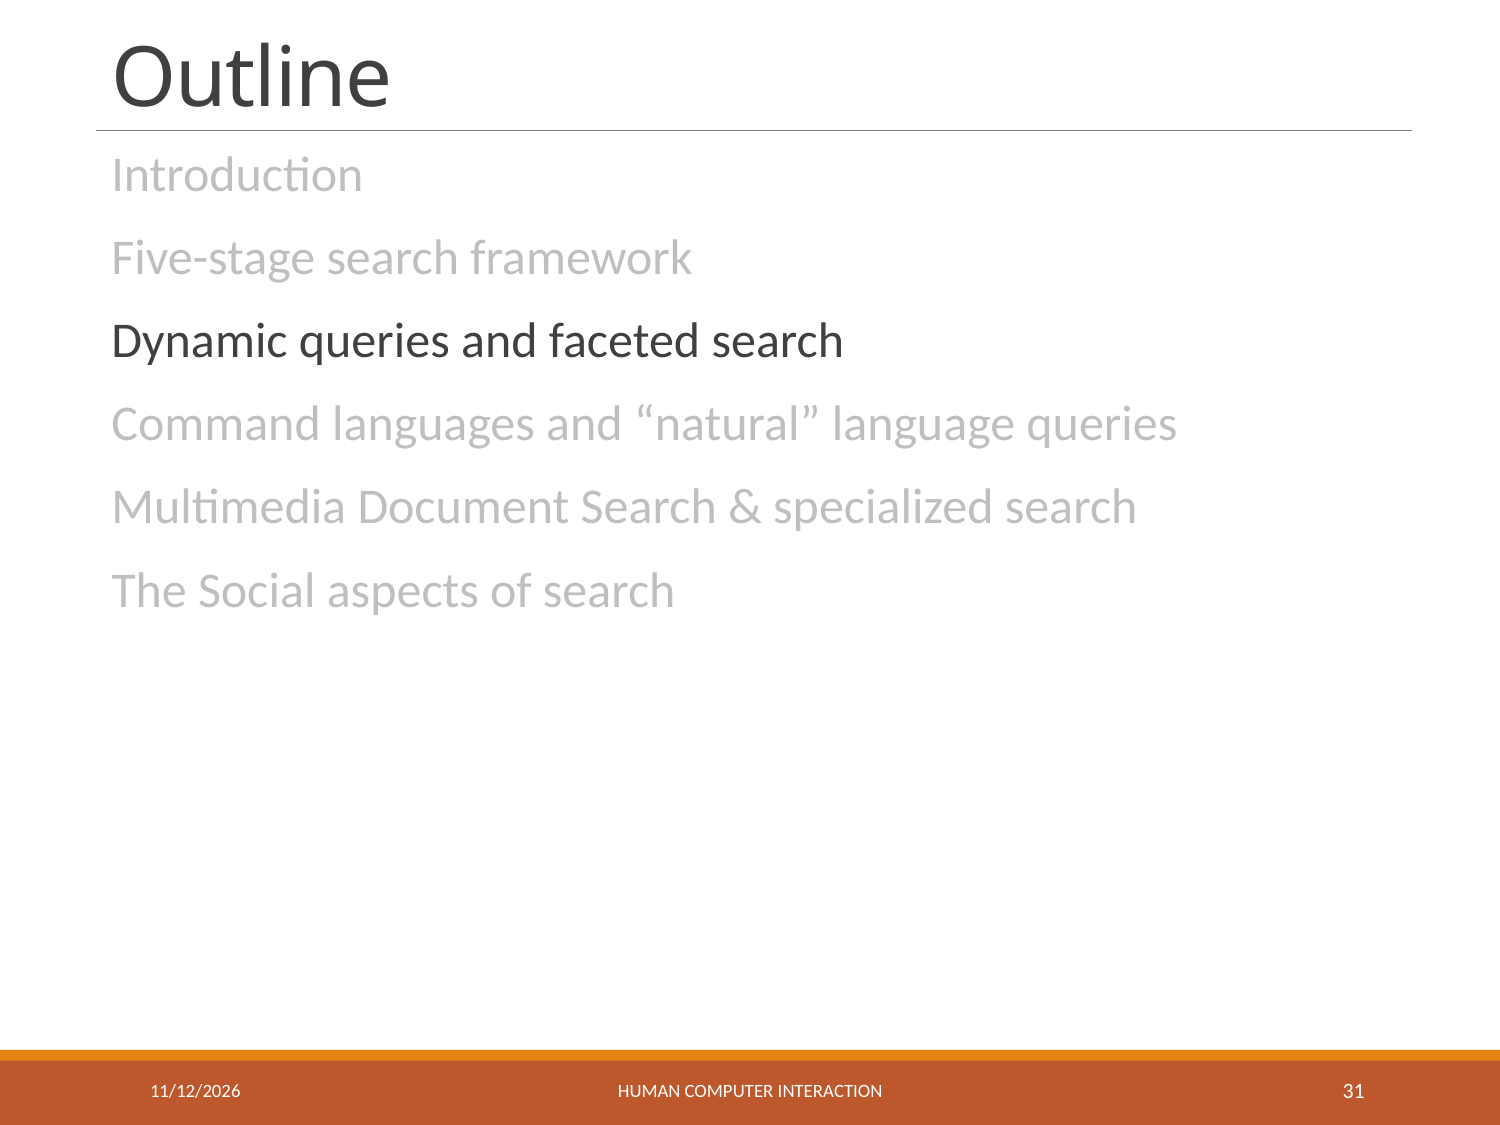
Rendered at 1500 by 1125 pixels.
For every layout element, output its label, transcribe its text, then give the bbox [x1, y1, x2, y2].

title Outline [96, 19, 1413, 131]
footer Human Computer Interaction [453, 1059, 1047, 1120]
list Introduction Five-stage search framework Dynamic queries and faceted search Command languages and “natural” language queries Multimedia Document Search & specialized search The Social aspects of search [96, 140, 1413, 1034]
slide_number 31 [1218, 1059, 1380, 1120]
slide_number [135, 1059, 440, 1120]
